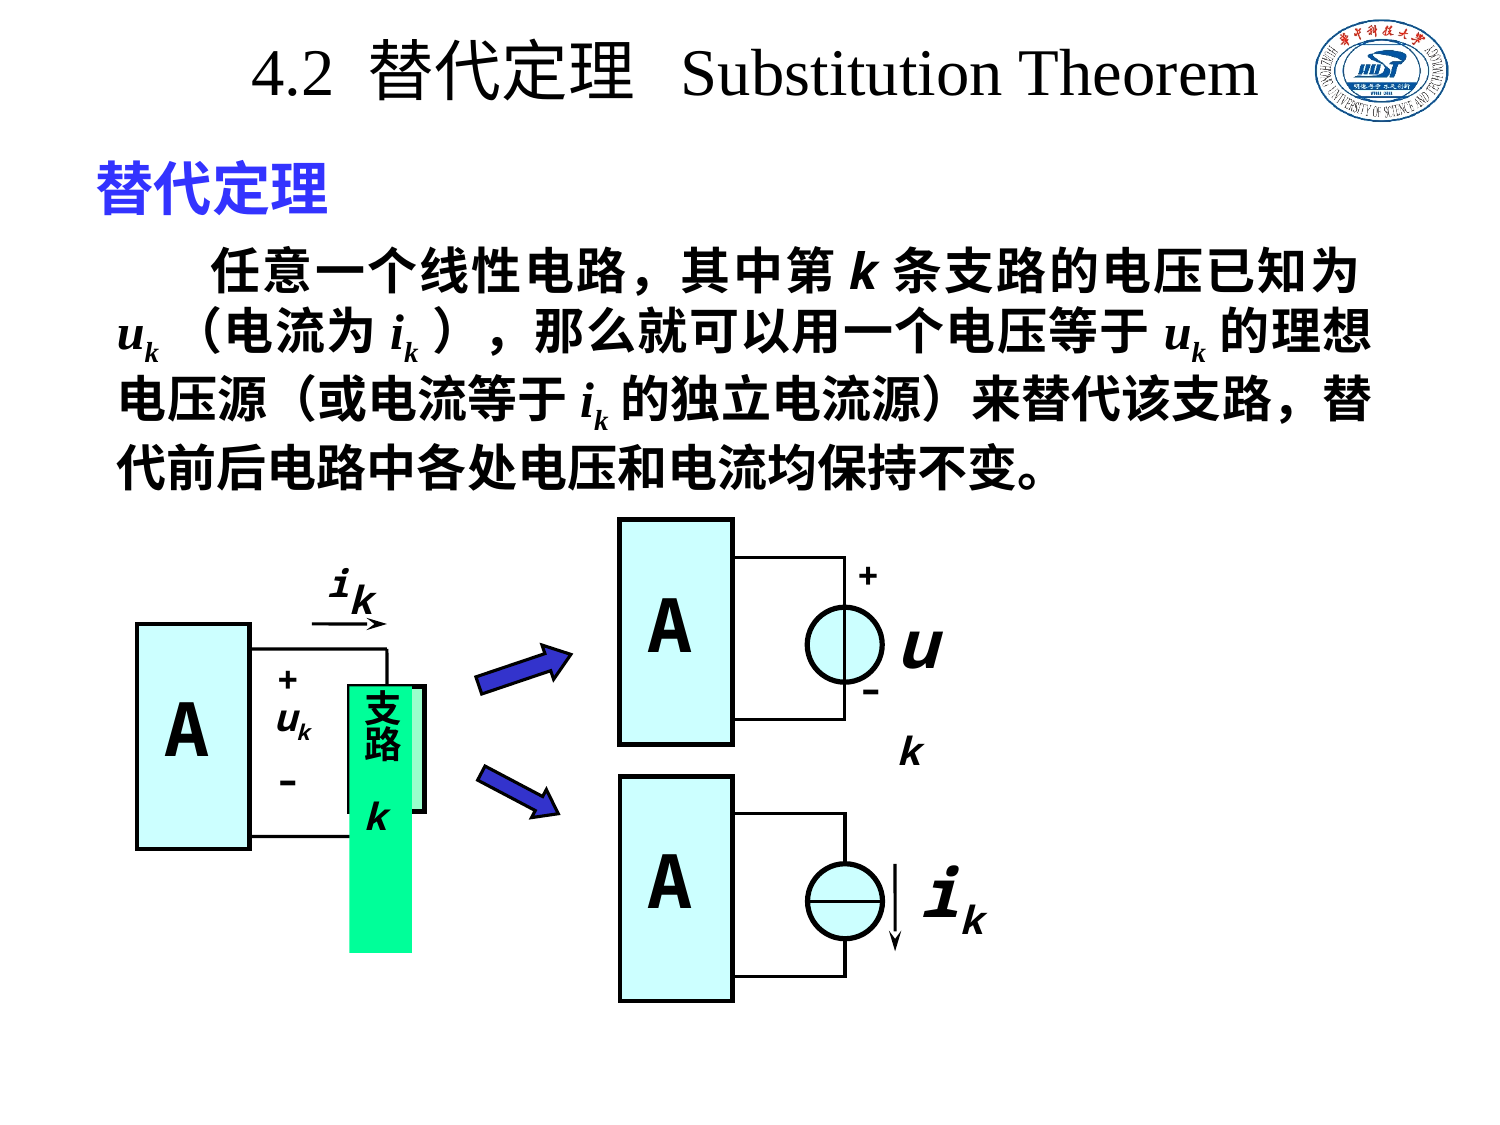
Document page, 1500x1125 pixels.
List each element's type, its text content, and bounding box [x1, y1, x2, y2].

title 4.2 替代定理 Substitution Theorem [62, 19, 1450, 119]
text_box [477, 766, 559, 818]
picture [1305, 13, 1459, 125]
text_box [136, 523, 425, 849]
text_box 任意一个线性电路，其中第k条支路的电压已知为uk（电流为ik），那么就可以用一个电压等于uk的理想电压源（或电流等于ik的独立电流源）来替代该支路，替代前后电路中各处电压和电流均保持不变。 [102, 232, 1388, 504]
text_box [475, 645, 571, 695]
text_box 替代定理 [80, 144, 371, 229]
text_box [619, 519, 973, 745]
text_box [619, 776, 1008, 1002]
